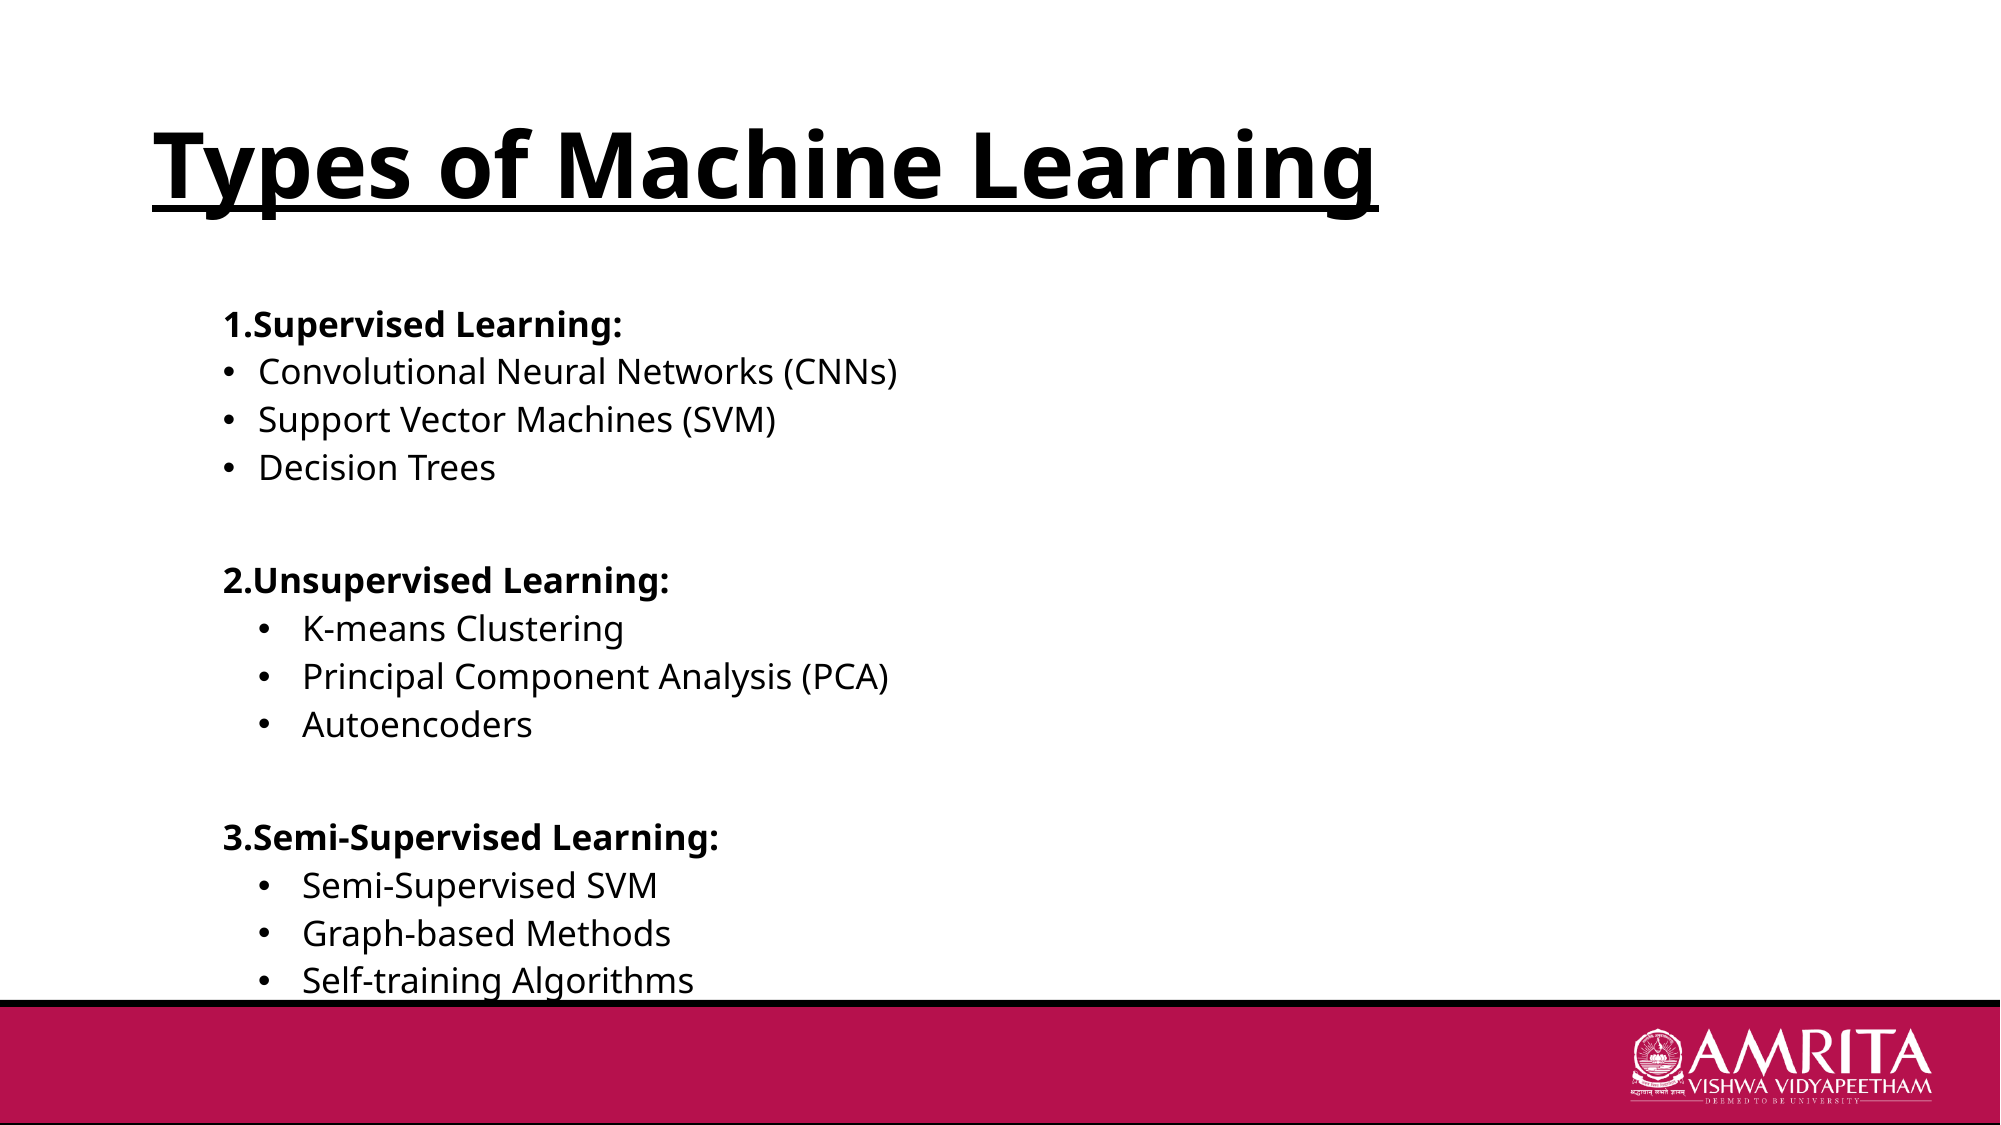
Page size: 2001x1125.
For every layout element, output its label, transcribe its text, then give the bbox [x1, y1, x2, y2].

title Types of Machine Learning [137, 59, 1863, 278]
list 1.Supervised Learning: Convolutional Neural Networks (CNNs) Support Vector Machines (SVM) Decision Trees 2.Unsupervised Learning: K-means Clustering Principal Component Analysis (PCA) Autoencoders 3.Semi-Supervised Learning: Semi-Supervised SVM Graph-based Methods Self-training Algorithms [137, 299, 1863, 1014]
picture [1622, 1011, 1940, 1113]
